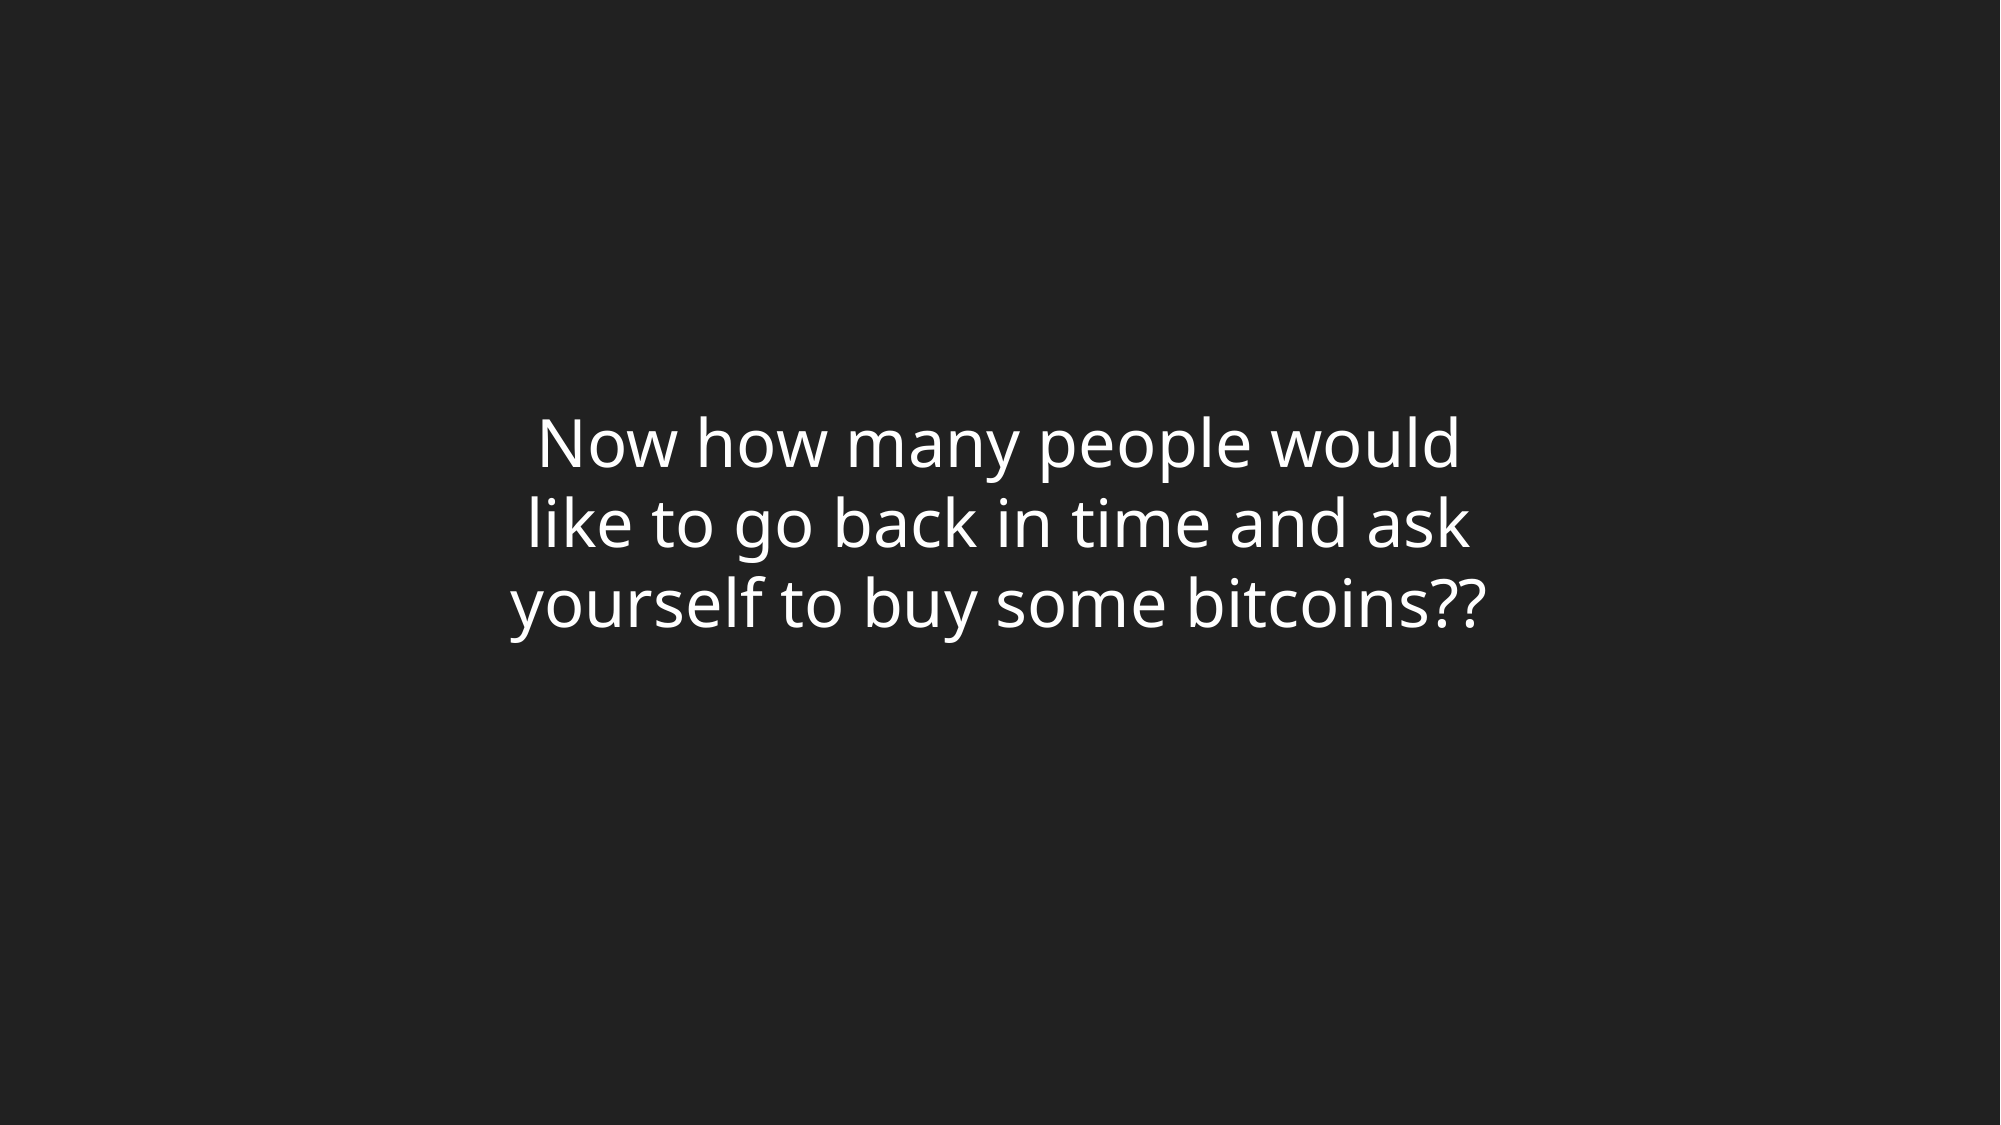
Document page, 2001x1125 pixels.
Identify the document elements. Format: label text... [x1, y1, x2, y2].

text_box Now how many people would like to go back in time and ask yourself to buy some bitcoins?? [495, 393, 1505, 648]
